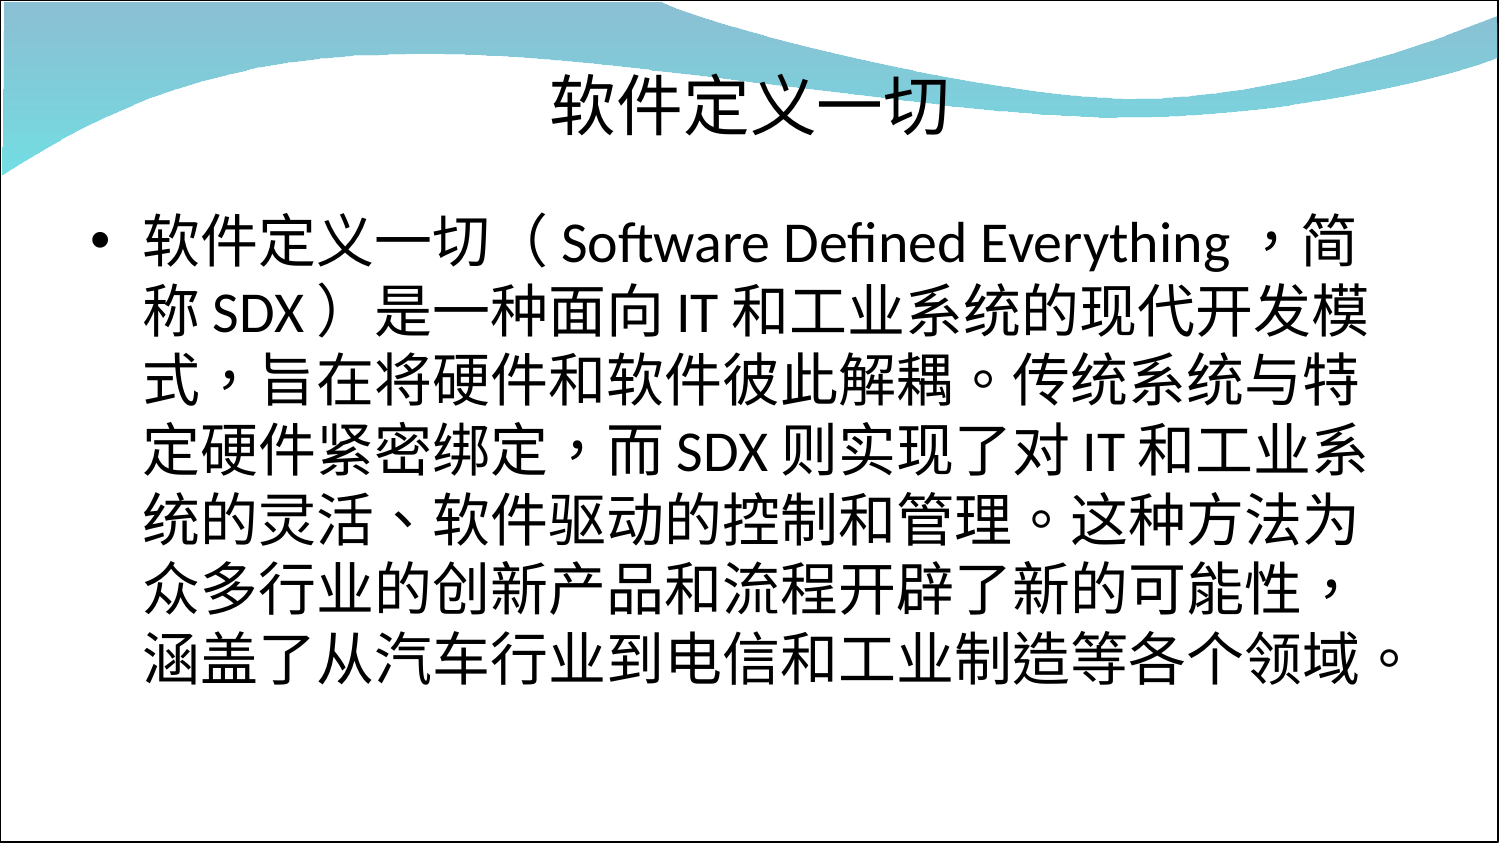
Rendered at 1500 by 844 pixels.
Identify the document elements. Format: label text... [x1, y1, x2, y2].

list 软件定义一切（Software Defined Everything，简称SDX）是一种面向IT和工业系统的现代开发模式，旨在将硬件和软件彼此解耦。传统系统与特定硬件紧密绑定，而SDX则实现了对IT和工业系统的灵活、软件驱动的控制和管理。这种方法为众多行业的创新产品和流程开辟了新的可能性，涵盖了从汽车行业到电信和工业制造等各个领域。 [75, 196, 1425, 754]
title 软件定义一切 [75, 33, 1425, 175]
